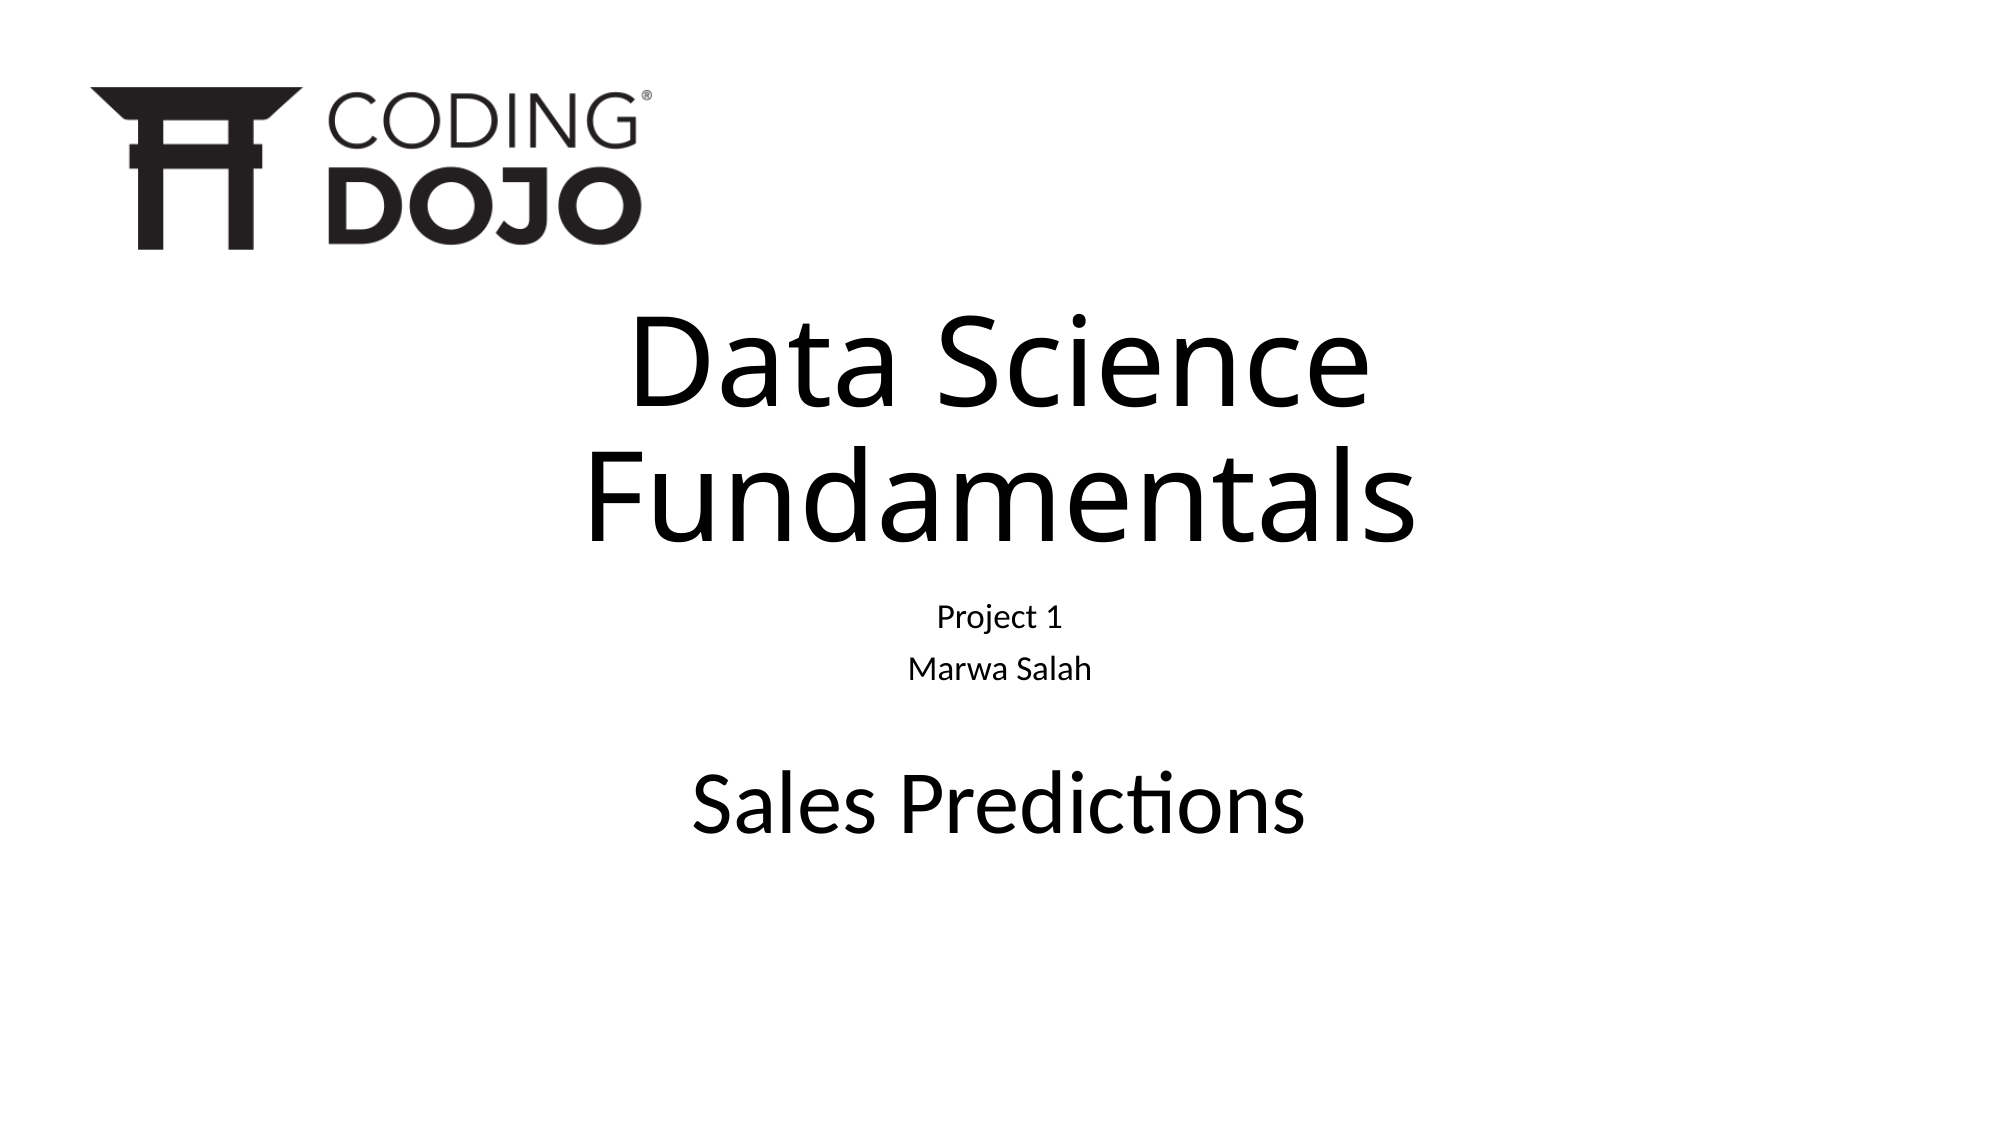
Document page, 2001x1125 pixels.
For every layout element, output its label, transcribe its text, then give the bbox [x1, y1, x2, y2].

subtitle Project 1 Marwa Salah Sales Predictions [249, 590, 1750, 863]
picture [88, 85, 655, 253]
title Data Science Fundamentals [249, 184, 1750, 576]
